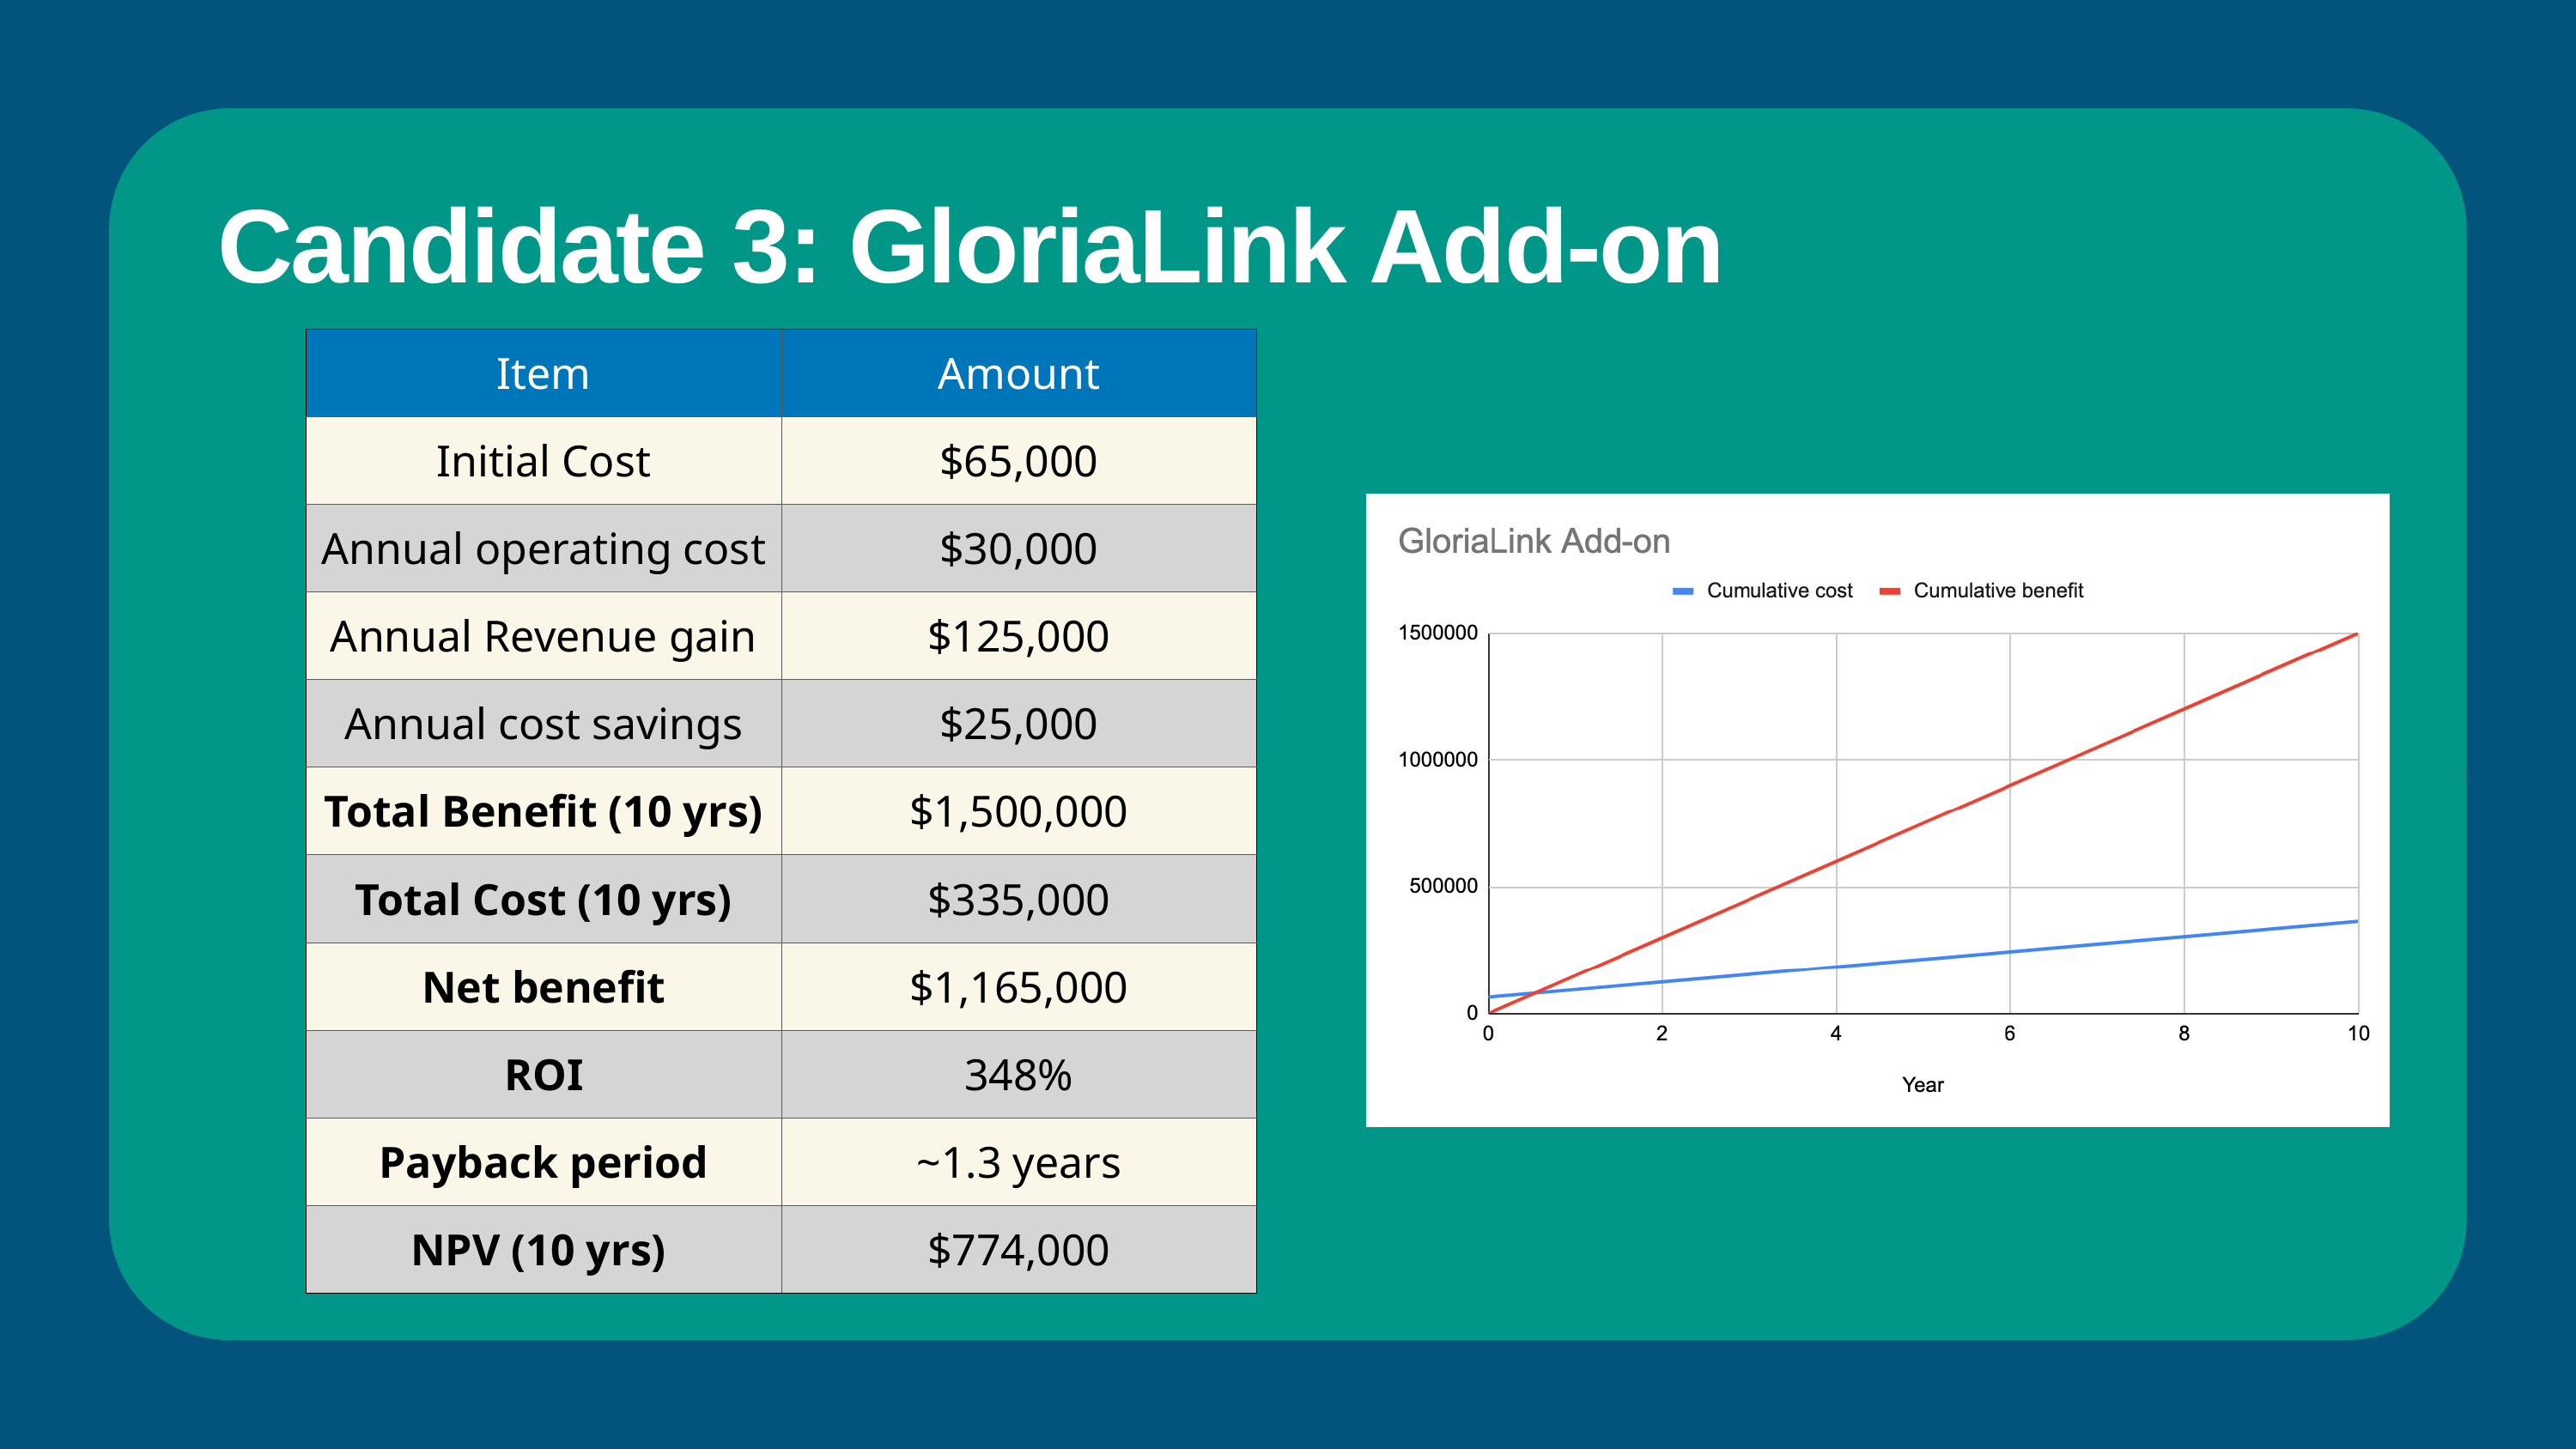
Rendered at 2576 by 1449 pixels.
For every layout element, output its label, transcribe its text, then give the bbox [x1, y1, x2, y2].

table_cell Annual operating cost [307, 505, 781, 591]
table_cell $774,000 [782, 1206, 1256, 1293]
table_cell Net benefit [307, 943, 781, 1030]
text_box Candidate 3: GloriaLink Add-on [179, 147, 2393, 341]
table_cell ROI [307, 1031, 781, 1118]
table_cell NPV (10 yrs) [307, 1206, 781, 1293]
table_header Amount [782, 330, 1256, 416]
table_cell Total Benefit (10 yrs) [307, 767, 781, 854]
table_cell $30,000 [782, 505, 1256, 591]
table_cell $335,000 [782, 855, 1256, 943]
text_box [109, 108, 2467, 1341]
table_cell $25,000 [782, 680, 1256, 767]
table_cell Initial Cost [307, 417, 781, 504]
picture [1365, 494, 2390, 1127]
table_cell Total Cost (10 yrs) [307, 855, 781, 943]
table_cell $1,165,000 [782, 943, 1256, 1030]
table_cell ~1.3 years [782, 1119, 1256, 1205]
table_cell $65,000 [782, 417, 1256, 504]
table_cell Annual Revenue gain [307, 592, 781, 679]
table_cell $125,000 [782, 592, 1256, 679]
table_cell $1,500,000 [782, 767, 1256, 854]
table_cell Annual cost savings [307, 680, 781, 767]
table_cell 348% [782, 1031, 1256, 1118]
table_header Item [307, 330, 781, 416]
table_cell Payback period [307, 1119, 781, 1205]
